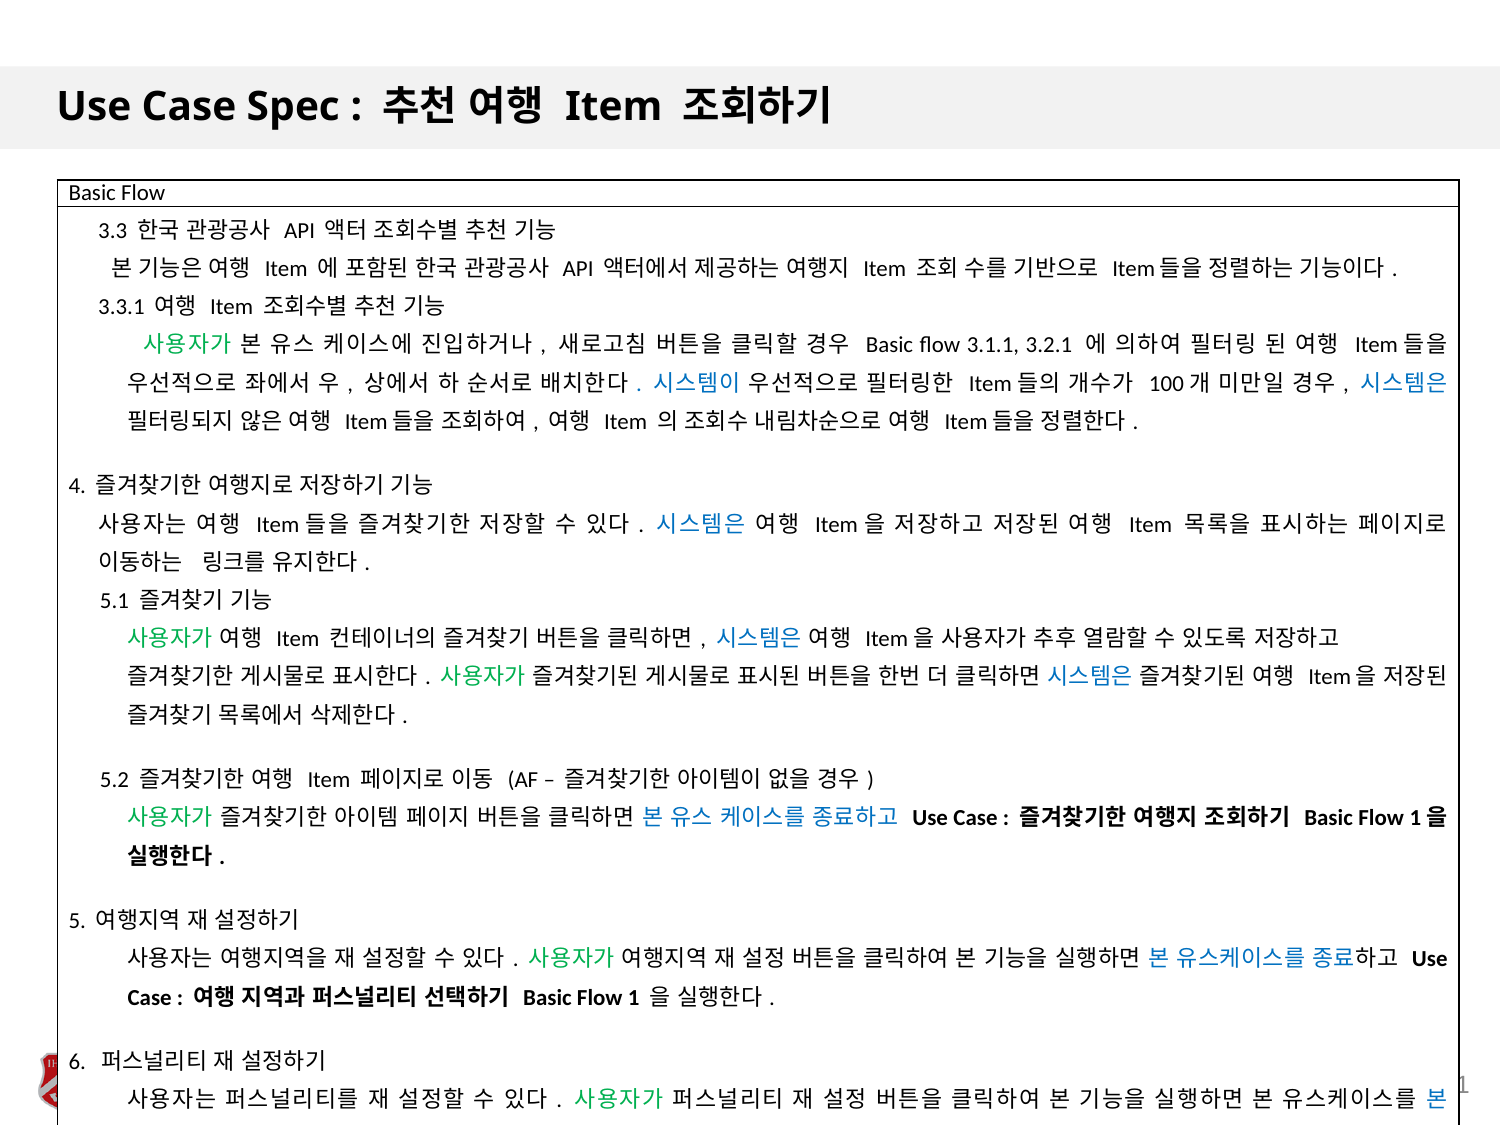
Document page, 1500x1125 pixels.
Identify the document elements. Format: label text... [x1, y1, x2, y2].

title Use Case Spec : 추천 여행 Item 조회하기 [41, 64, 1459, 149]
slide_number 21 [1460, 1053, 1485, 1114]
table_cell 3.3 한국 관광공사 API 액터 조회수별 추천 기능 본 기능은 여행 Item 에 포함된 한국 관광공사 API 액터에서 제공하는 여행지 Item 조회 수를 기반으로 Item들을 정렬하는 기능이다. 3.3.1 여행 Item 조회수별 추천 기능 사용자가 본 유스 케이스에 진입하거나, 새로고침 버튼을 클릭할 경우 Basic flow 3.1.1, 3.2.1 에 의하여 필터링 된 여행 Item들을 우선적으로 좌에서 우, 상에서 하 순서로 배치한다. 시스템이 우선적으로 필터링한 Item들의 개수가 100개 미만일 경우, 시스템은 필터링되지 않은 여행 Item들을 조회하여, 여행 Item 의 조회수 내림차순으로 여행 Item들을 정렬한다. 4. 즐겨찾기한 여행지로 저장하기 기능 사용자는 여행 Item들을 즐겨찾기한 저장할 수 있다. 시스템은 여행 Item을 저장하고 저장된 여행 Item 목록을 표시하는 페이지로 이동하는 링크를 유지한다. 5.1 즐겨찾기 기능 사용자가 여행 Item 컨테이너의 즐겨찾기 버튼을 클릭하면, 시스템은 여행 Item을 사용자가 추후 열람할 수 있도록 저장하고 즐겨찾기한 게시물로 표시한다. 사용자가 즐겨찾기된 게시물로 표시된 버튼을 한번 더 클릭하면 시스템은 즐겨찾기된 여행 Item을 저장된 즐겨찾기 목록에서 삭제한다. 5.2 즐겨찾기한 여행 Item 페이지로 이동 (AF – 즐겨찾기한 아이템이 없을 경우) 사용자가 즐겨찾기한 아이템 페이지 버튼을 클릭하면 본 유스 케이스를 종료하고 Use Case : 즐겨찾기한 여행지 조회하기 Basic Flow 1을 실행한다. 5. 여행지역 재 설정하기 사용자는 여행지역을 재 설정할 수 있다. 사용자가 여행지역 재 설정 버튼을 클릭하여 본 기능을 실행하면 본 유스케이스를 종료하고 Use Case : 여행 지역과 퍼스널리티 선택하기 Basic Flow 1 을 실행한다. 6. 퍼스널리티 재 설정하기 사용자는 퍼스널리티를 재 설정할 수 있다. 사용자가 퍼스널리티 재 설정 버튼을 클릭하여 본 기능을 실행하면 본 유스케이스를 본 유스케이스를 종료하고 Use Case : 여행 지역과 퍼스널리티 선택하기 Basic Flow 4 를 실행한다. [58, 207, 1458, 1125]
picture [0, 1031, 57, 1125]
table_header Basic Flow [58, 181, 1458, 206]
